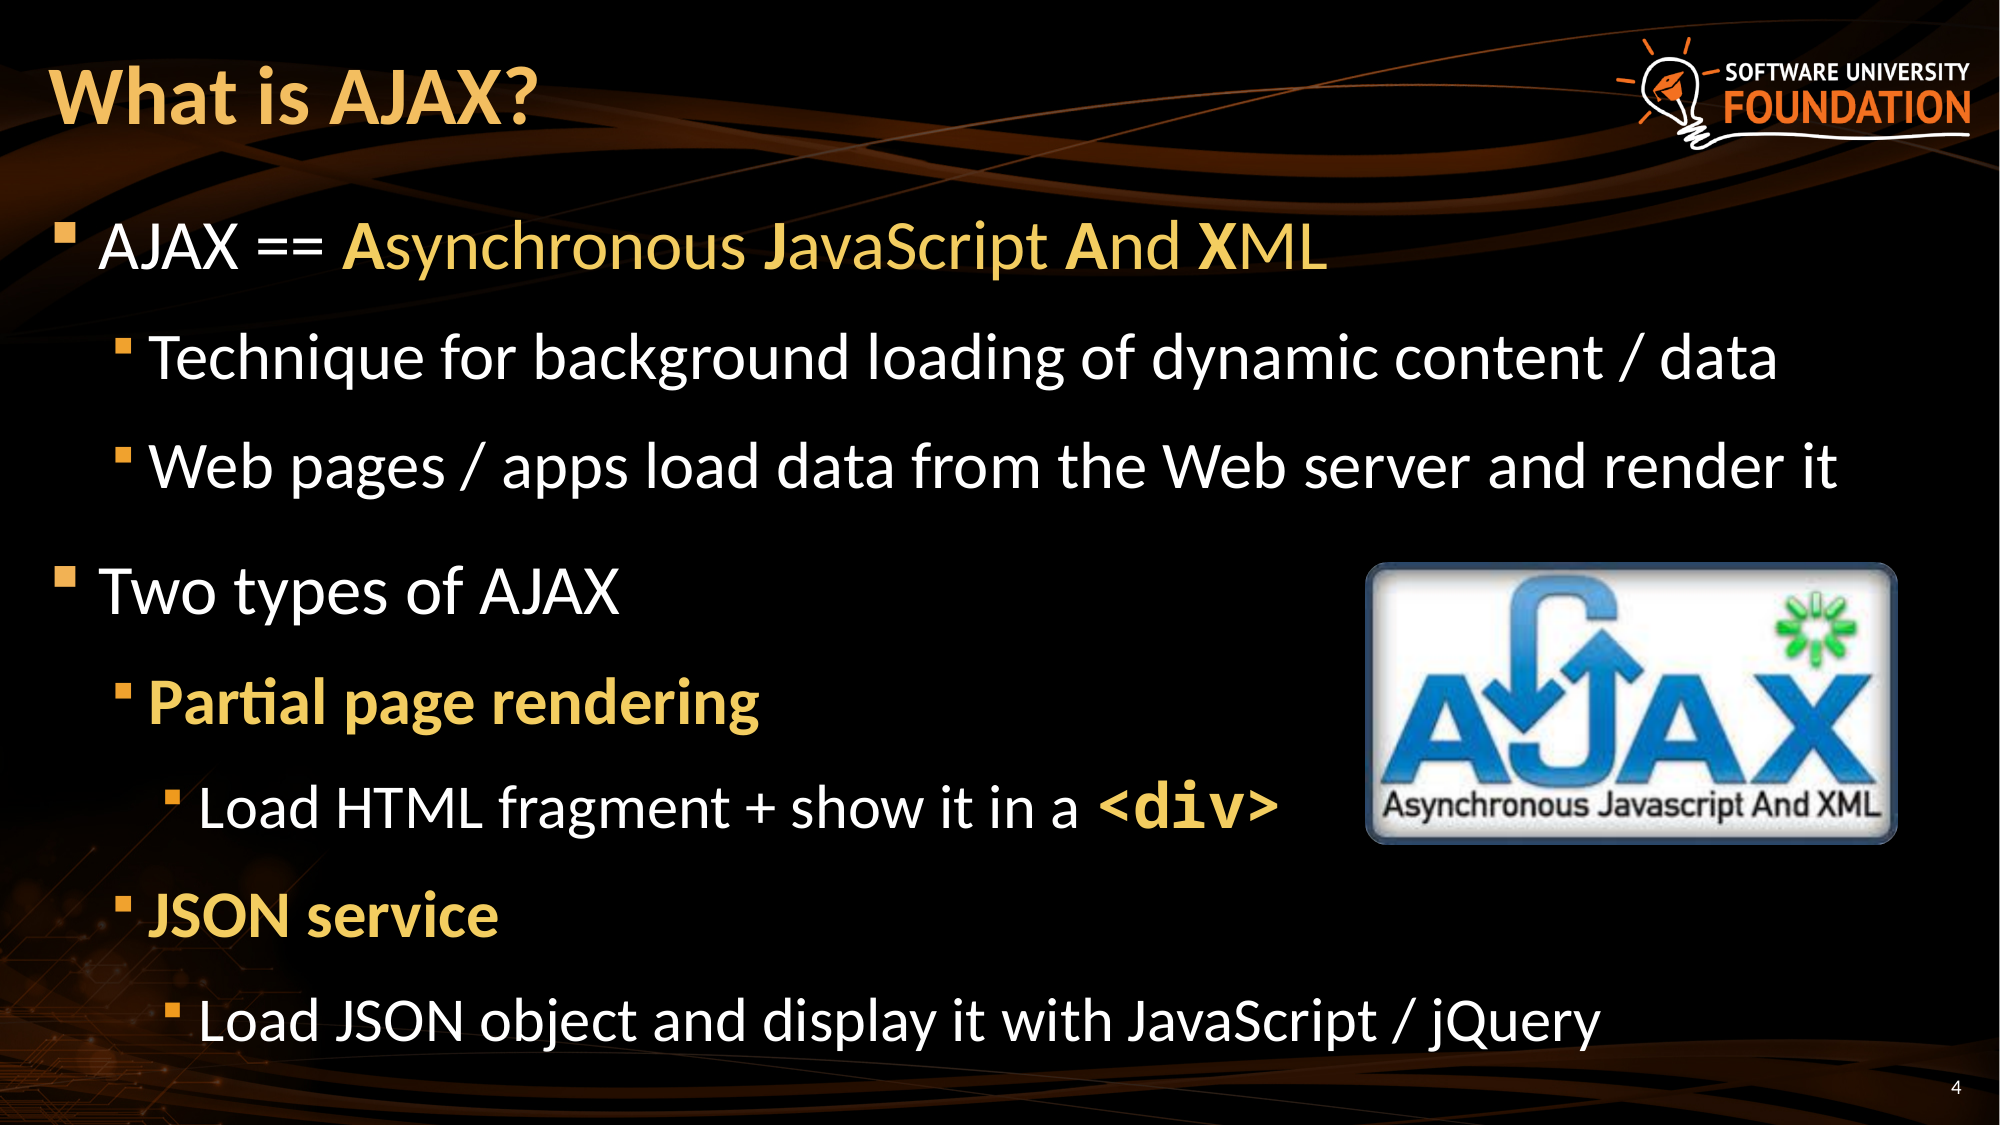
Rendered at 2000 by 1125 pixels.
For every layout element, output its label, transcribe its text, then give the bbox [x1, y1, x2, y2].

title What is AJAX? [30, 6, 1602, 189]
list AJAX == Asynchronous JavaScript And XML Technique for background loading of dynamic content / data Web pages / apps load data from the Web server and render it Two types of AJAX Partial page rendering Load HTML fragment + show it in a <div> JSON service Load JSON object and display it with JavaScript / jQuery [31, 188, 1968, 1103]
picture [0, 0, 2000, 1125]
